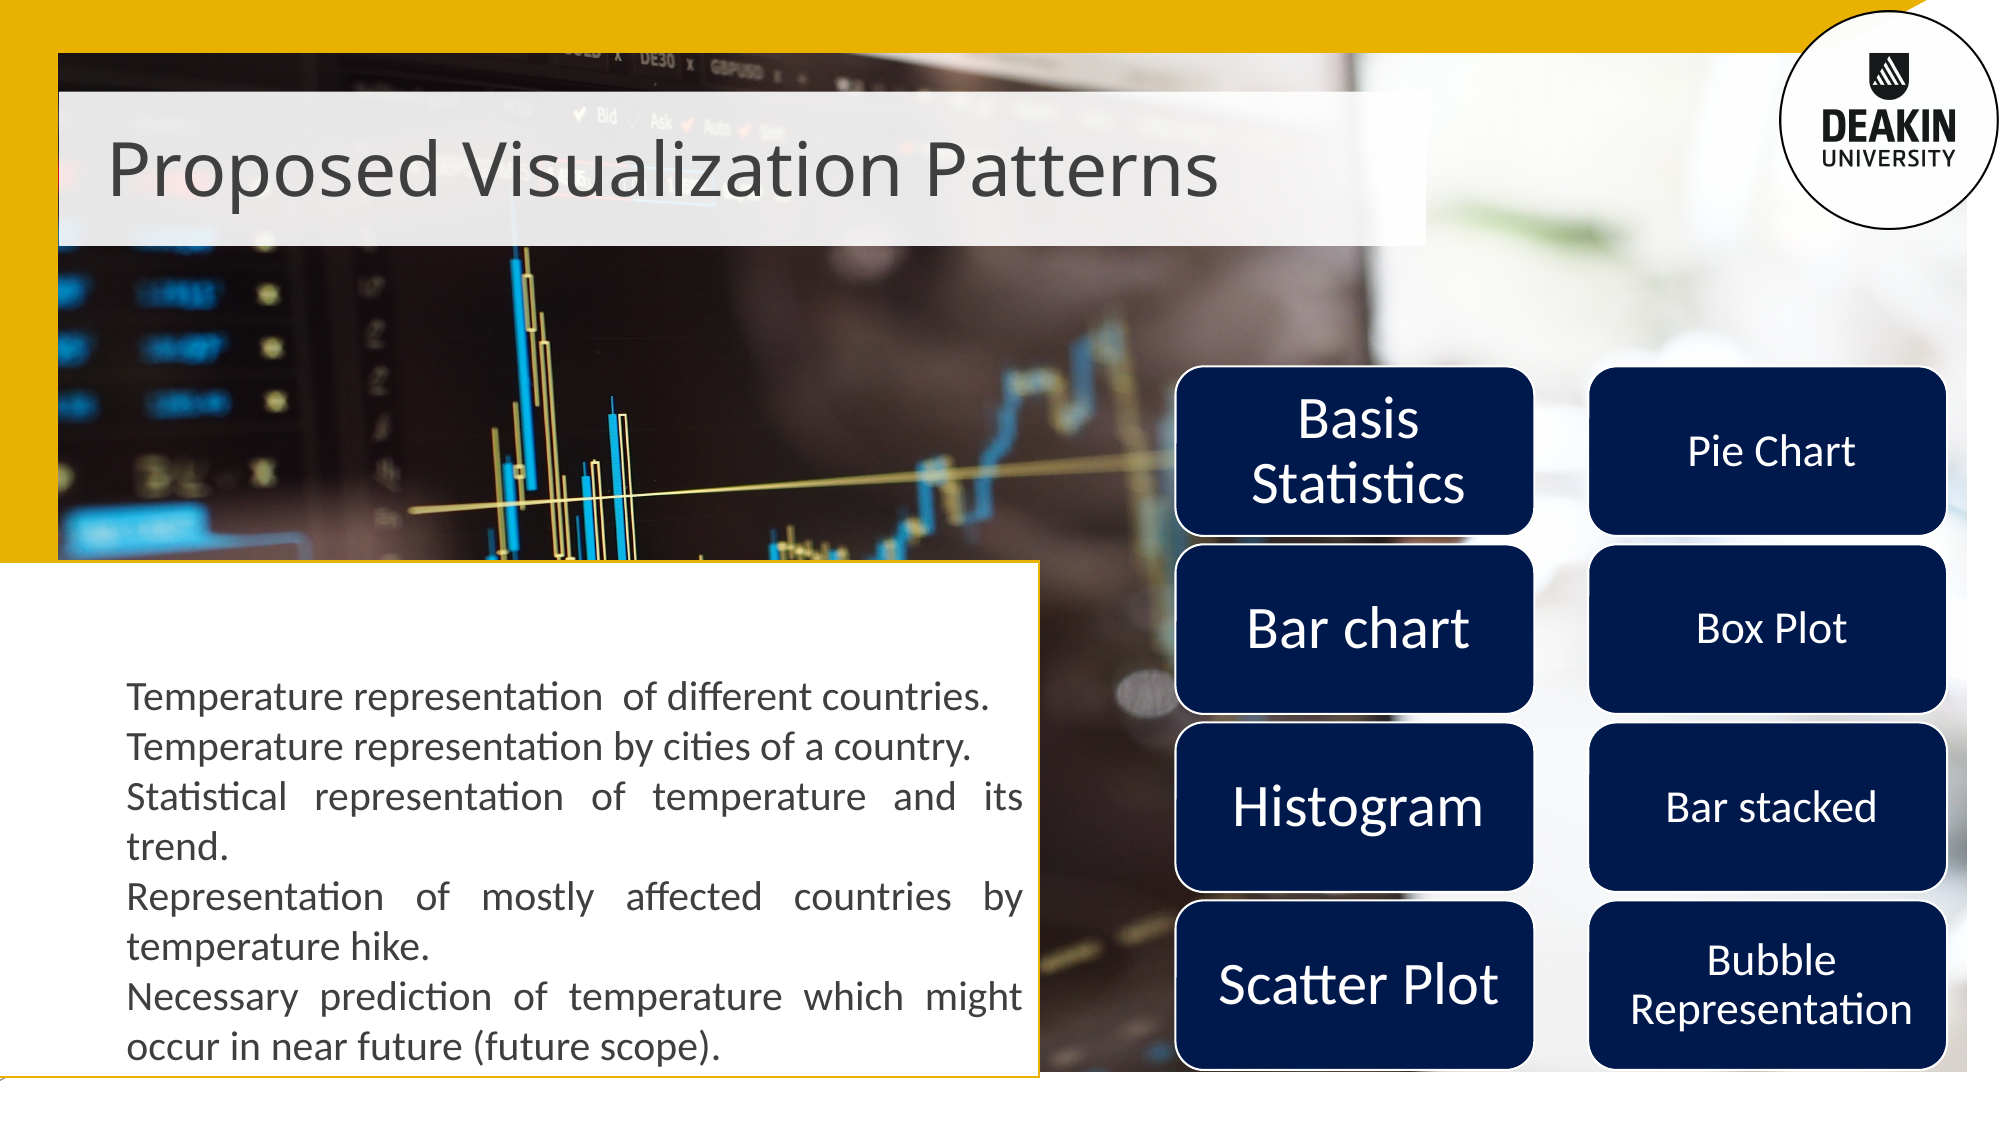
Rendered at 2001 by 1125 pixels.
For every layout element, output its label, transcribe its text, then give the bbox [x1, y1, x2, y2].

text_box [1269, 365, 2000, 1071]
text_box Temperature representation of different countries. Temperature representation by cities of a country. Statistical representation of temperature and its trend. Representation of mostly affected countries by temperature hike. Necessary prediction of temperature which might occur in near future (future scope). [0, 560, 1040, 1078]
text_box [856, 365, 1269, 1071]
picture [58, 10, 1999, 1072]
